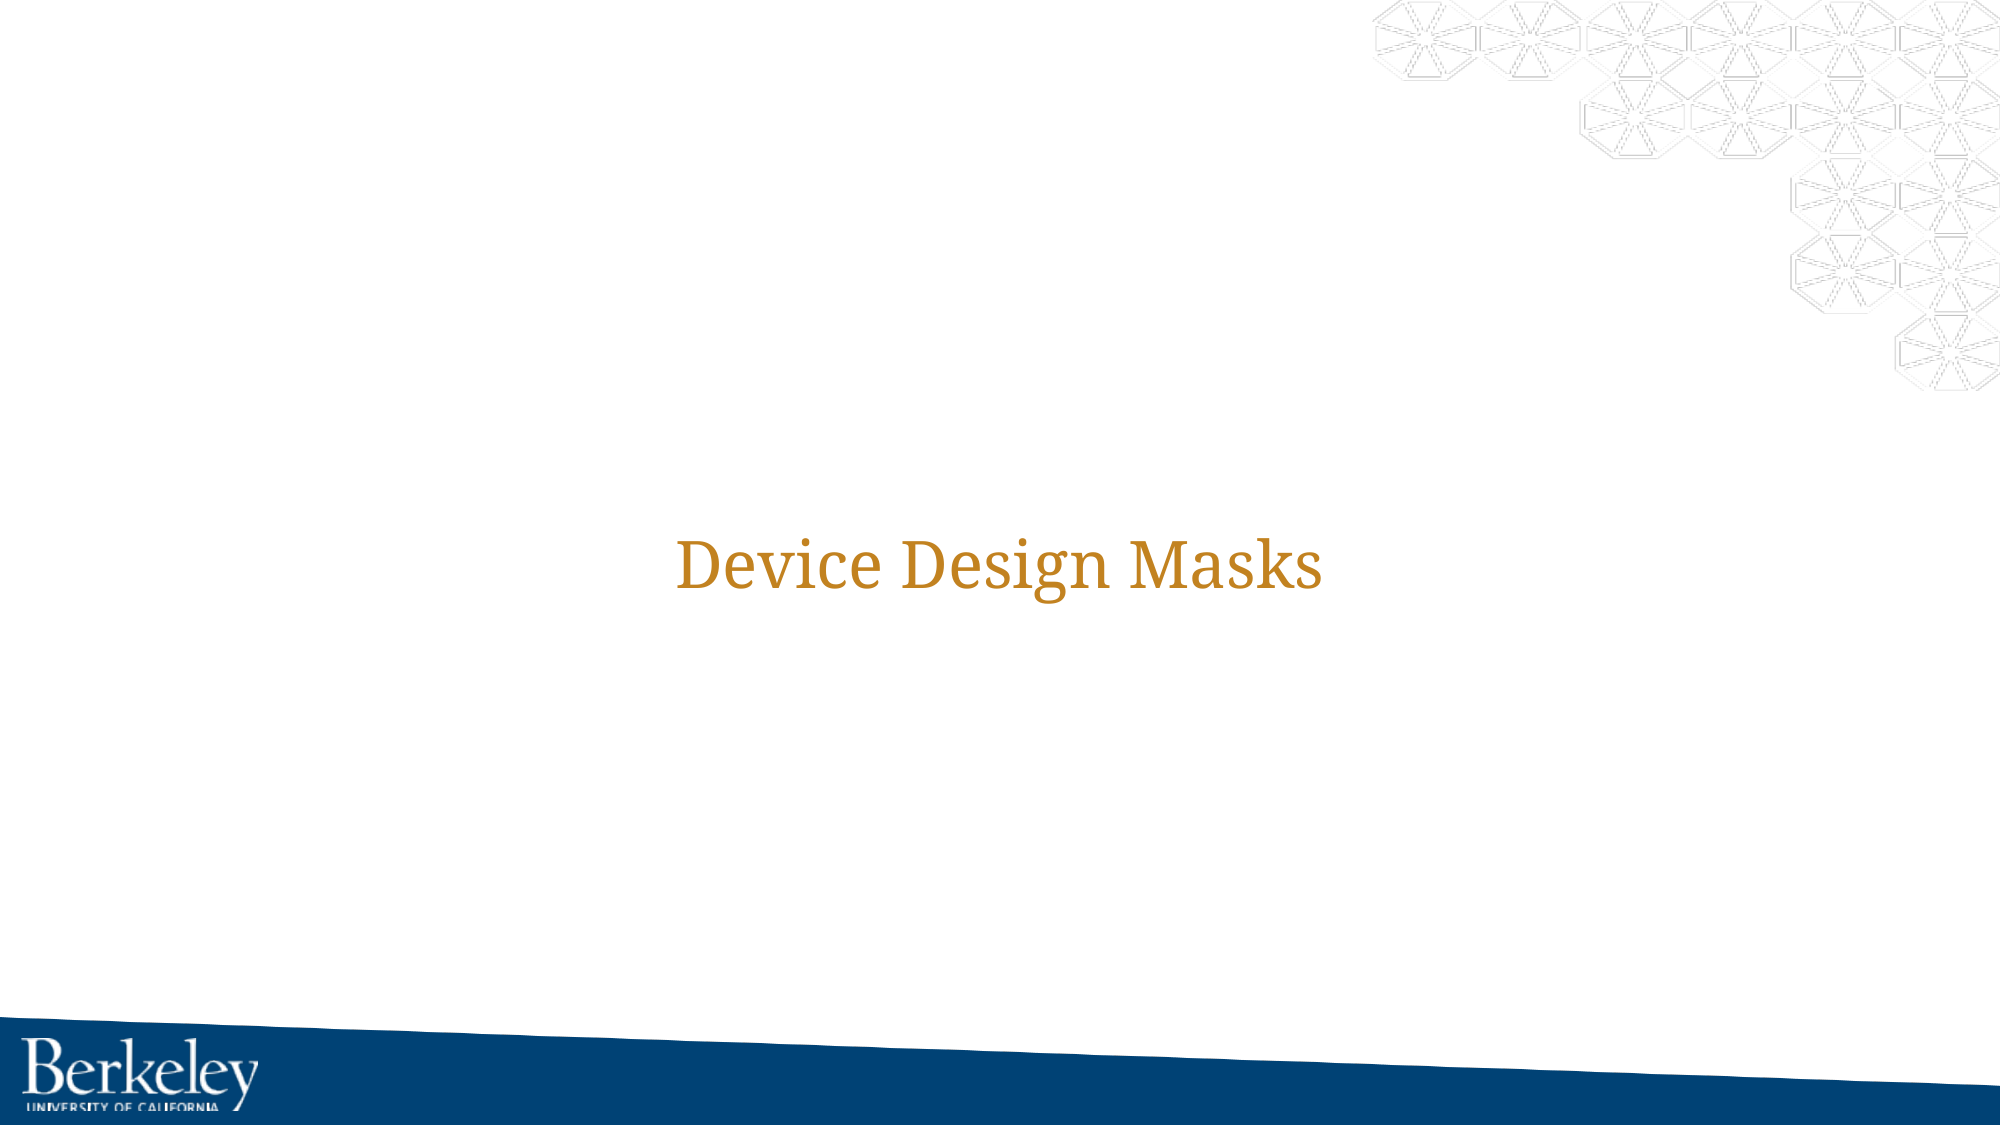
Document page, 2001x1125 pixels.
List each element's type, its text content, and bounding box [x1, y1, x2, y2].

title Device Design Masks [150, 468, 1850, 657]
